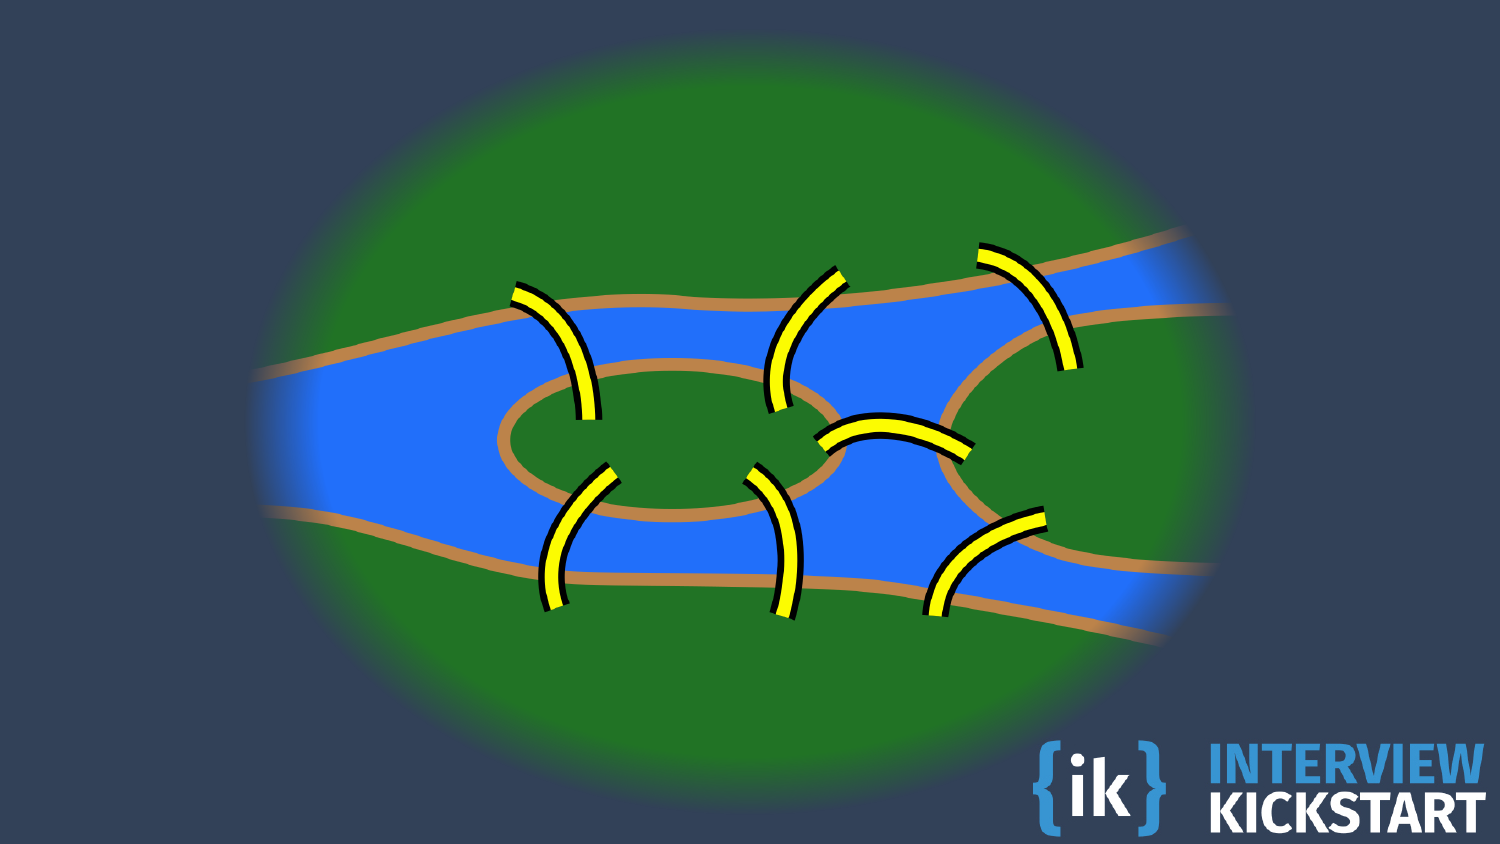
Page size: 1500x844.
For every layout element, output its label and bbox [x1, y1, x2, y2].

picture [222, 0, 1489, 844]
